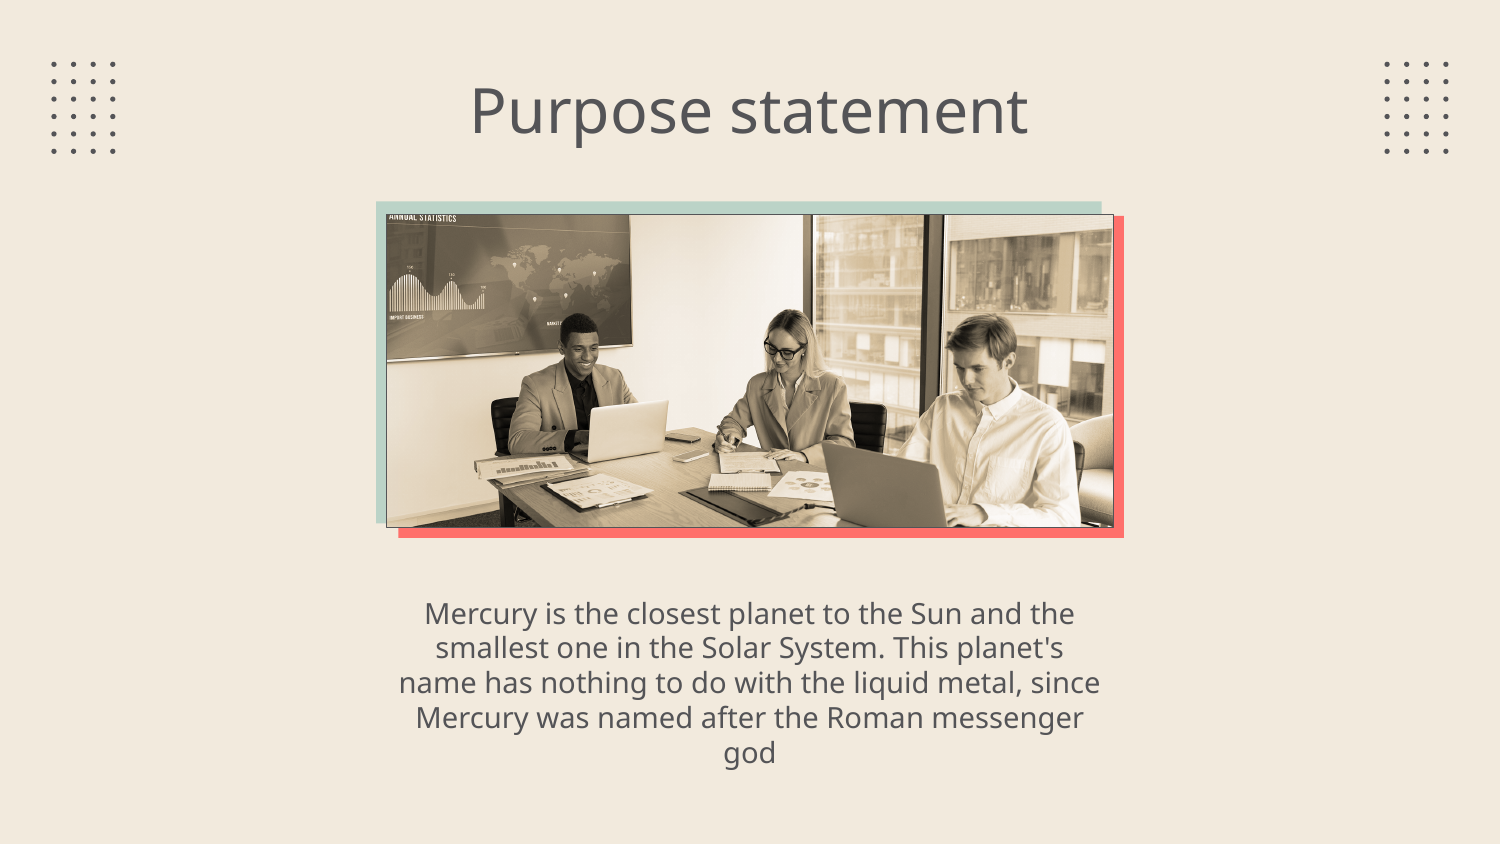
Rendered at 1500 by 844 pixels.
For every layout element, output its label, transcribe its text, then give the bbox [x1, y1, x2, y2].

title Purpose statement [118, 60, 1382, 155]
subtitle Mercury is the closest planet to the Sun and the smallest one in the Solar System. This planet's name has nothing to do with the liquid metal, since Mercury was named after the Roman messenger god [367, 579, 1133, 744]
text_box [398, 215, 1124, 538]
picture [386, 214, 1114, 527]
text_box [376, 201, 1102, 524]
